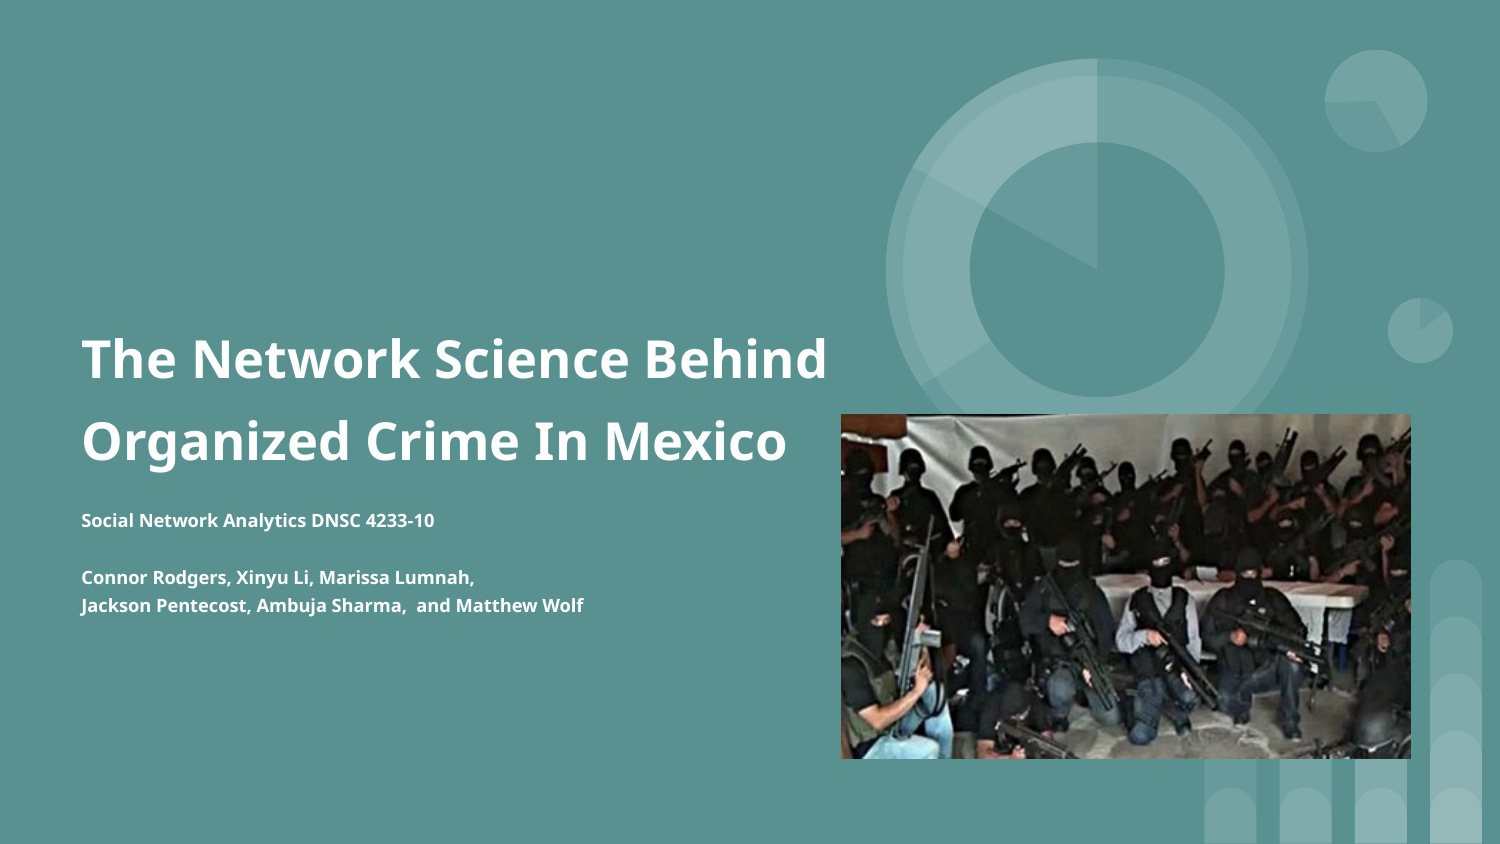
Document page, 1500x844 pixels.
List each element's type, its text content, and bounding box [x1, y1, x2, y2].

title The Network Science Behind Organized Crime In Mexico Social Network Analytics DNSC 4233-10 Connor Rodgers, Xinyu Li, Marissa Lumnah, Jackson Pentecost, Ambuja Sharma, and Matthew Wolf [66, 296, 1465, 634]
picture [841, 414, 1412, 759]
